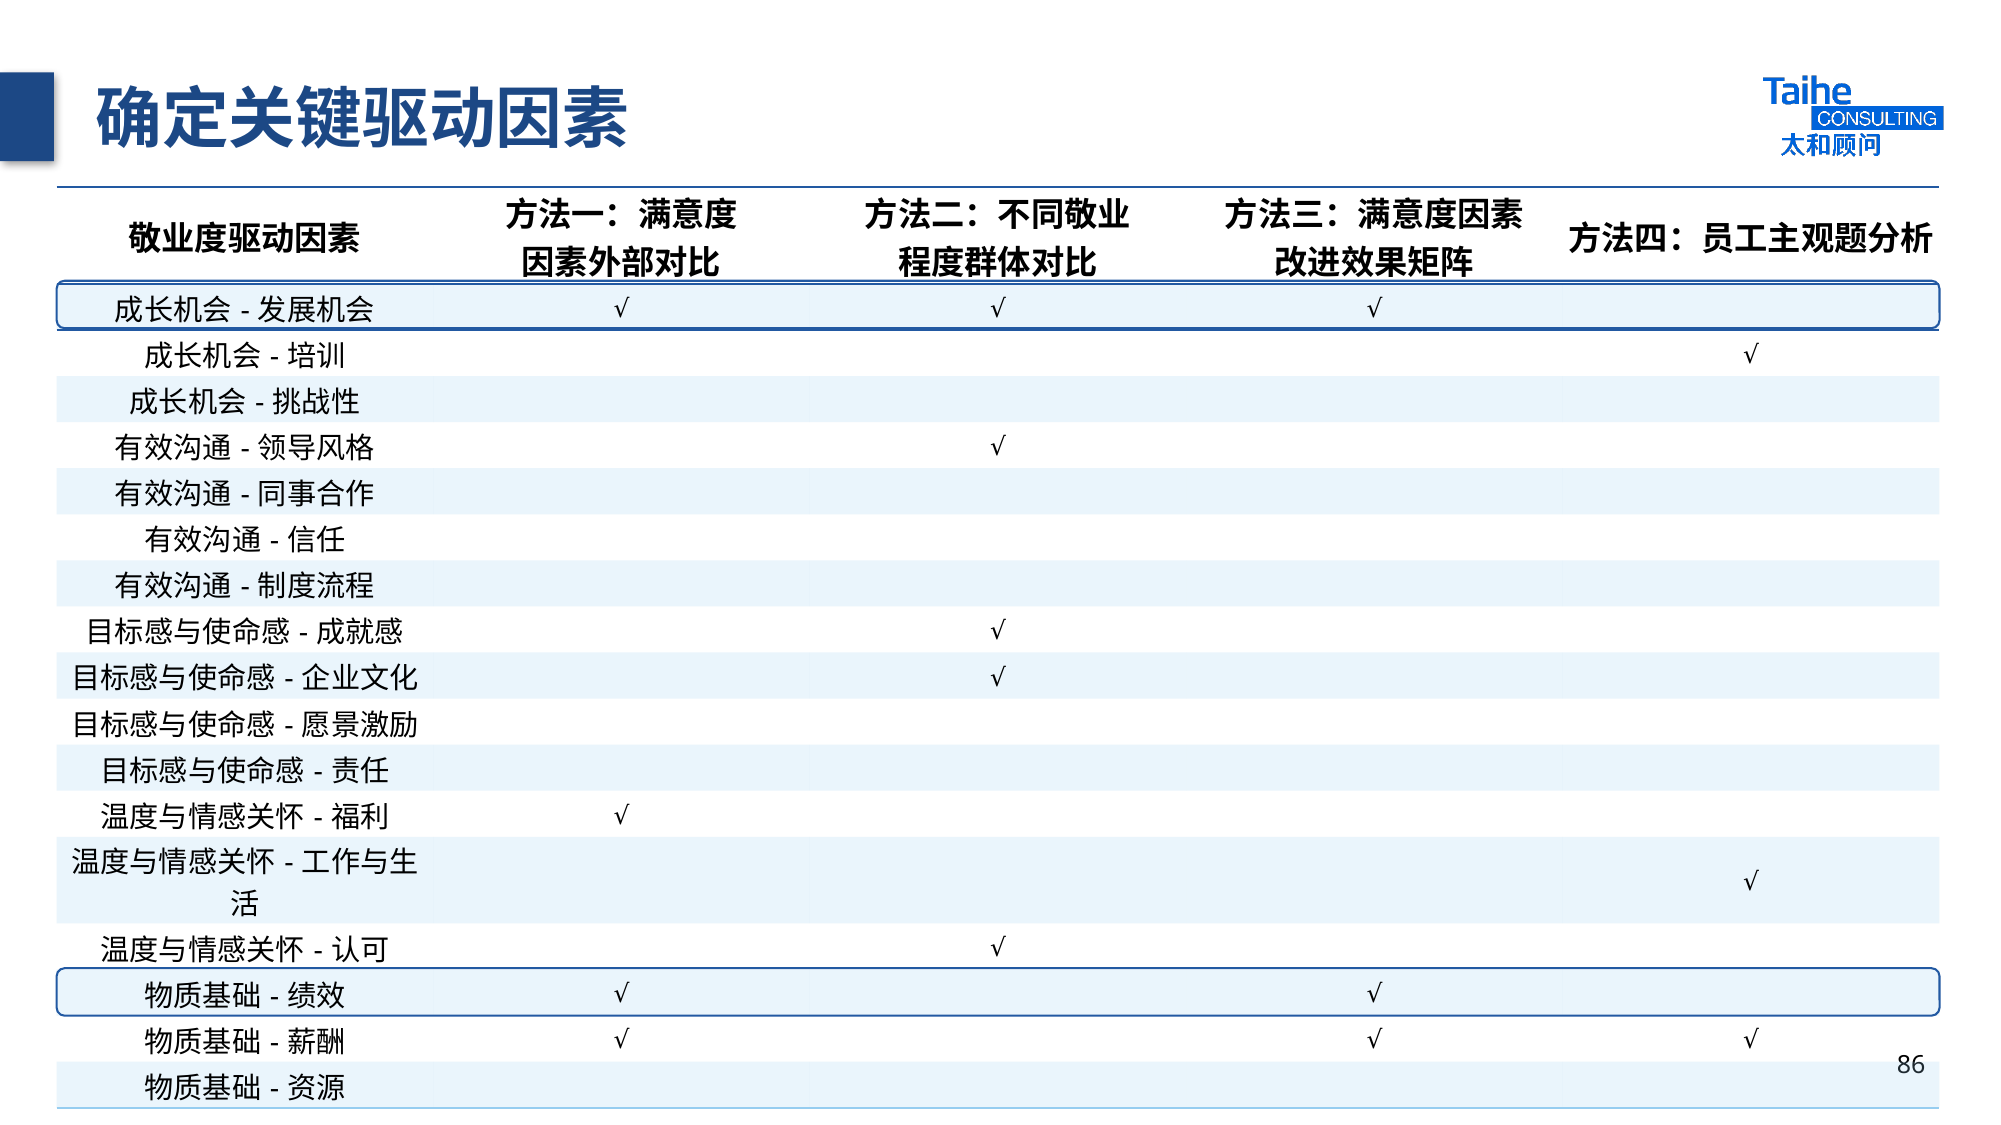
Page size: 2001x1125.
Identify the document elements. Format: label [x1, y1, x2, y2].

table_cell [57, 331, 1939, 970]
table_header [57, 188, 1939, 282]
table_cell [57, 1014, 1939, 1107]
text_box [55, 967, 1941, 1017]
text_box [55, 279, 1941, 330]
slide_number [1862, 1041, 1960, 1102]
picture [1739, 52, 1967, 180]
title [80, 80, 1157, 162]
